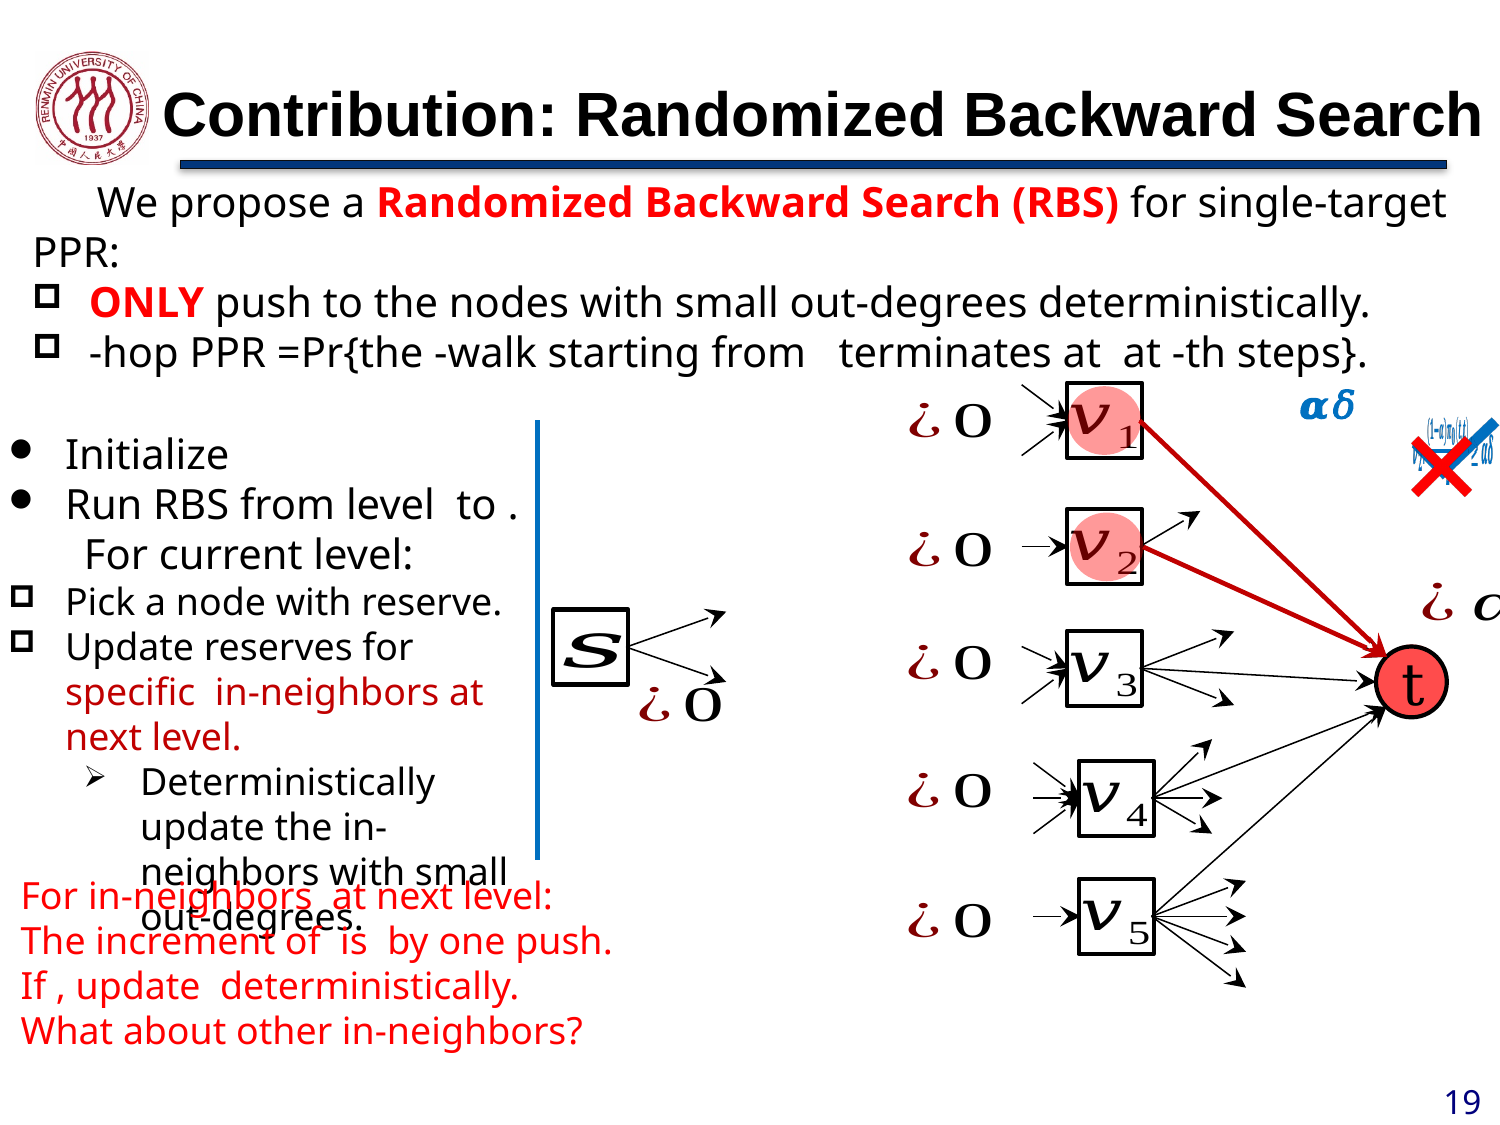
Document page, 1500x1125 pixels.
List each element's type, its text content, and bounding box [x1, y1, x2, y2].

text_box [1151, 916, 1247, 988]
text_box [1021, 646, 1070, 667]
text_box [1143, 546, 1387, 658]
text_box [1074, 386, 1141, 455]
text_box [625, 646, 727, 683]
picture [1400, 401, 1500, 509]
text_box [1139, 420, 1388, 548]
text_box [1021, 384, 1070, 421]
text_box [1033, 762, 1081, 796]
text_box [1021, 667, 1070, 704]
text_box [1139, 667, 1235, 706]
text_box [1021, 427, 1070, 456]
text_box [1151, 706, 1387, 917]
title Contribution: Randomized Backward Search [147, 18, 1500, 205]
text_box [1033, 797, 1081, 834]
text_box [1239, 667, 1377, 683]
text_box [1151, 880, 1247, 914]
text_box [1069, 512, 1133, 582]
text_box t [1374, 644, 1449, 720]
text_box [625, 611, 727, 646]
picture [35, 51, 147, 165]
